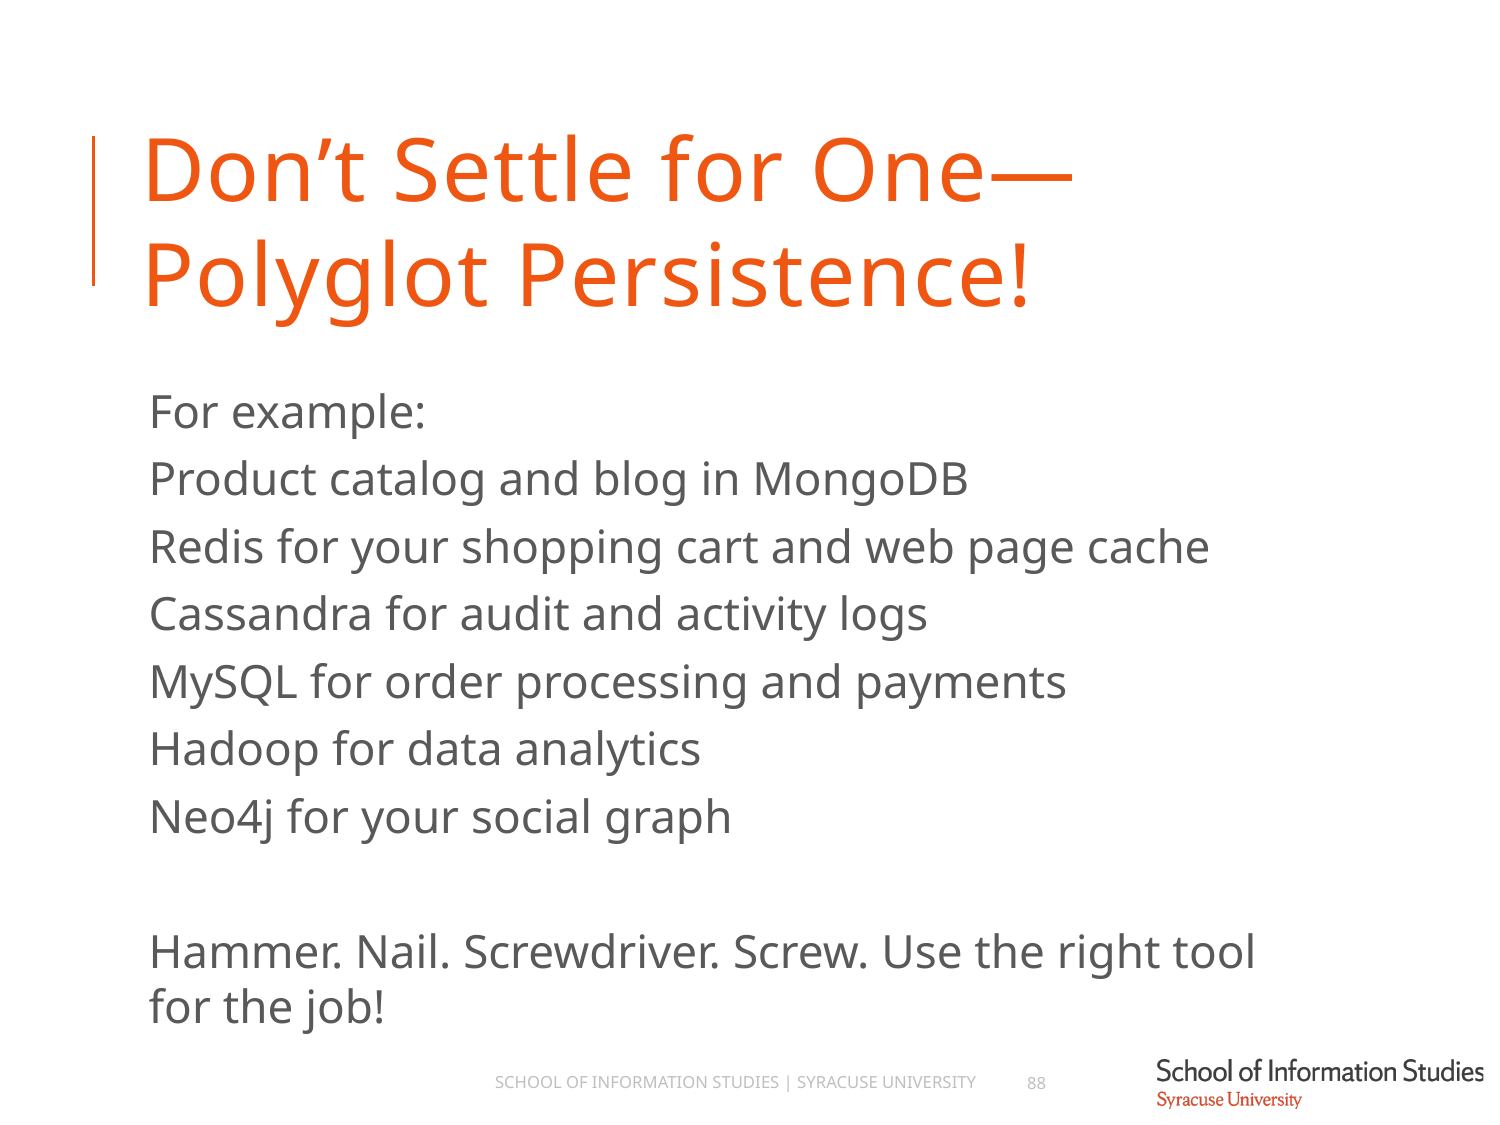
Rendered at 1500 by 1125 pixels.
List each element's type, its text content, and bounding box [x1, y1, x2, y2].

title Don’t Settle for One— Polyglot Persistence! [126, 96, 1322, 342]
list For example: Product catalog and blog in MongoDB Redis for your shopping cart and web page cache Cassandra for audit and activity logs MySQL for order processing and payments Hadoop for data analytics Neo4j for your social graph Hammer. Nail. Screwdriver. Screw. Use the right tool for the job! [126, 375, 1322, 1035]
footer School of Information Studies | Syracuse University [283, 1061, 993, 1106]
slide_number 88 [1012, 1061, 1149, 1107]
